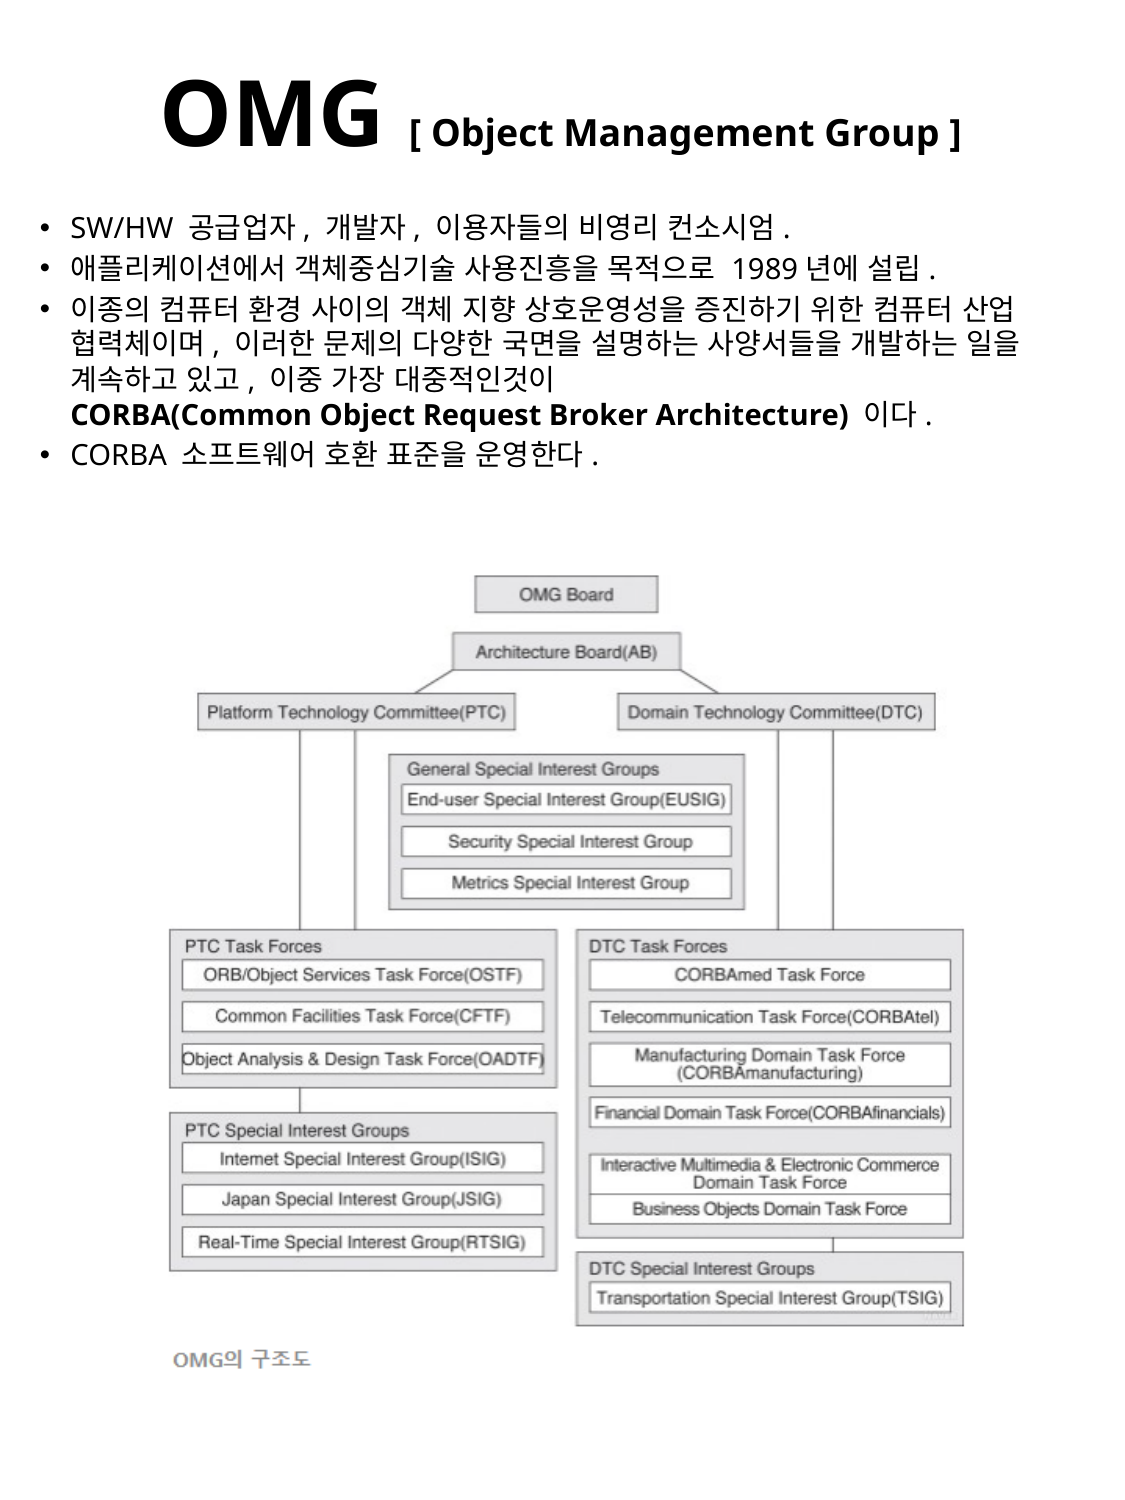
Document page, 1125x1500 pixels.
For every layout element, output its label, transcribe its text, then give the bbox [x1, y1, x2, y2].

picture [129, 548, 993, 1377]
list SW/HW 공급업자, 개발자, 이용자들의 비영리 컨소시엄. 애플리케이션에서 객체중심기술 사용진흥을 목적으로 1989년에 설립. 이종의 컴퓨터 환경 사이의 객체 지향 상호운영성을 증진하기 위한 컴퓨터 산업 협력체이며, 이러한 문제의 다양한 국면을 설명하는 사양서들을 개발하는 일을 계속하고 있고, 이중 가장 대중적인것이 CORBA(Common Object Request Broker Architecture) 이다. CORBA 소프트웨어 호환 표준을 운영한다. [24, 201, 1100, 498]
title OMG [ Object Management Group ] [54, 36, 1068, 184]
